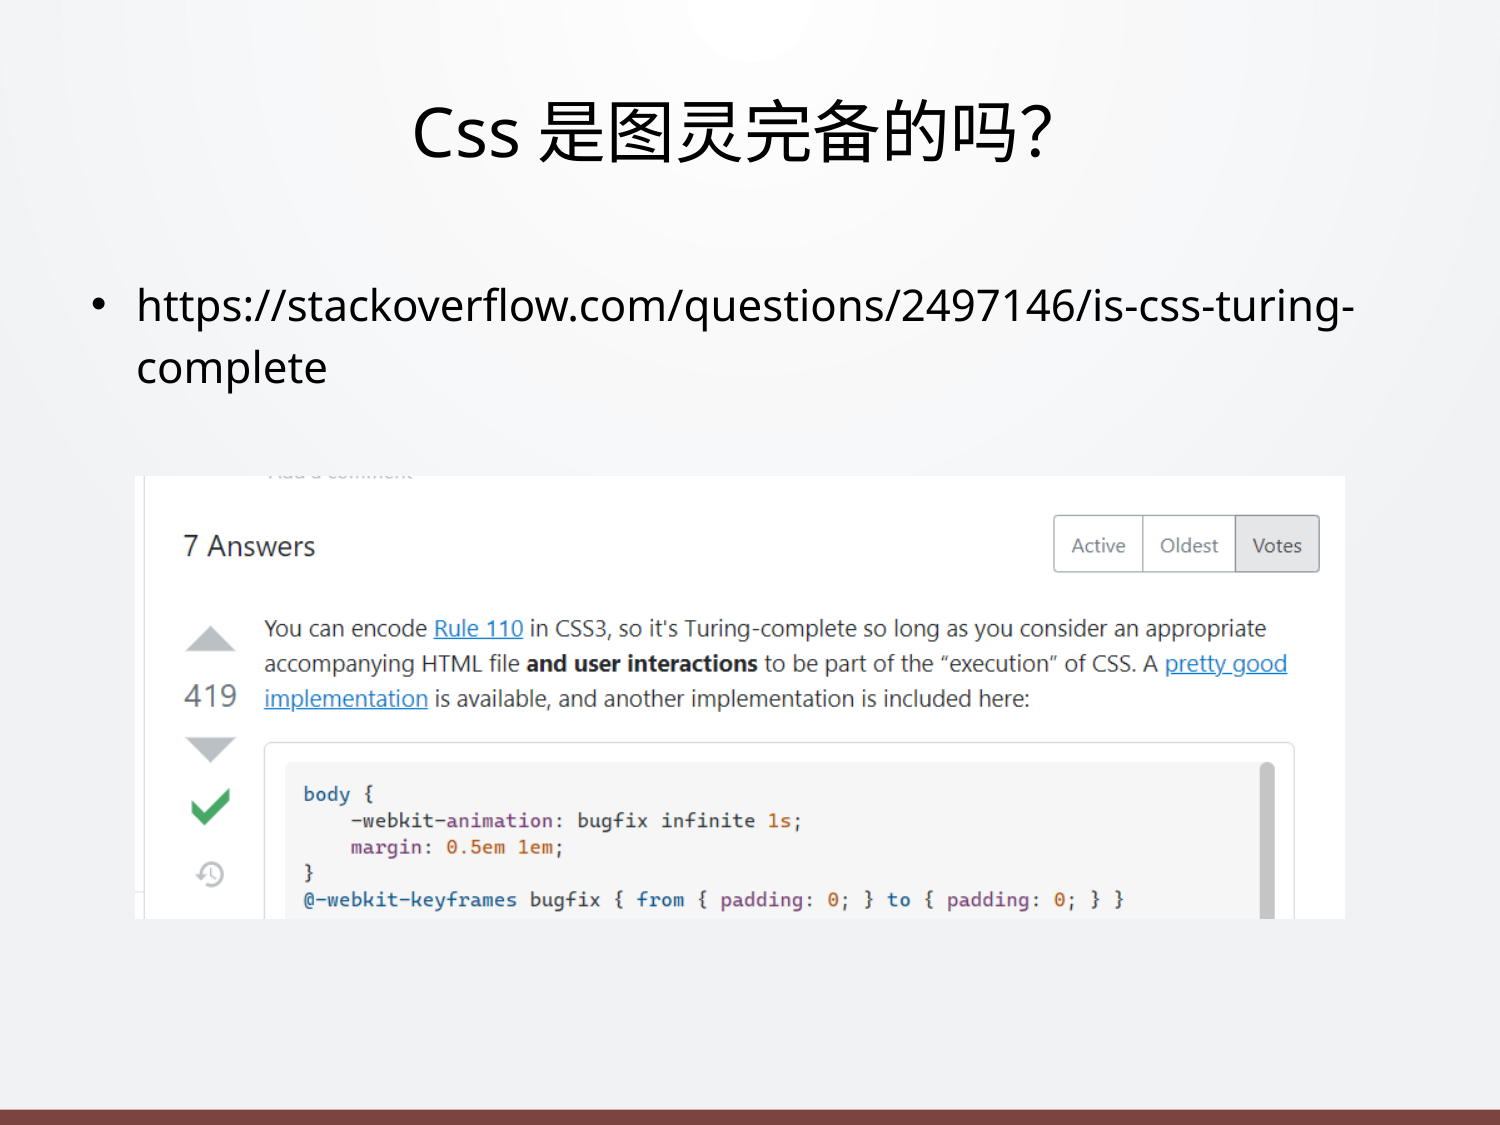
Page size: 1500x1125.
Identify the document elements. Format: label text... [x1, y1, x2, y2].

picture [135, 476, 1345, 919]
title Css是图灵完备的吗？ [76, 66, 1424, 205]
list https://stackoverflow.com/questions/2497146/is-css-turing-complete [76, 259, 1424, 1027]
